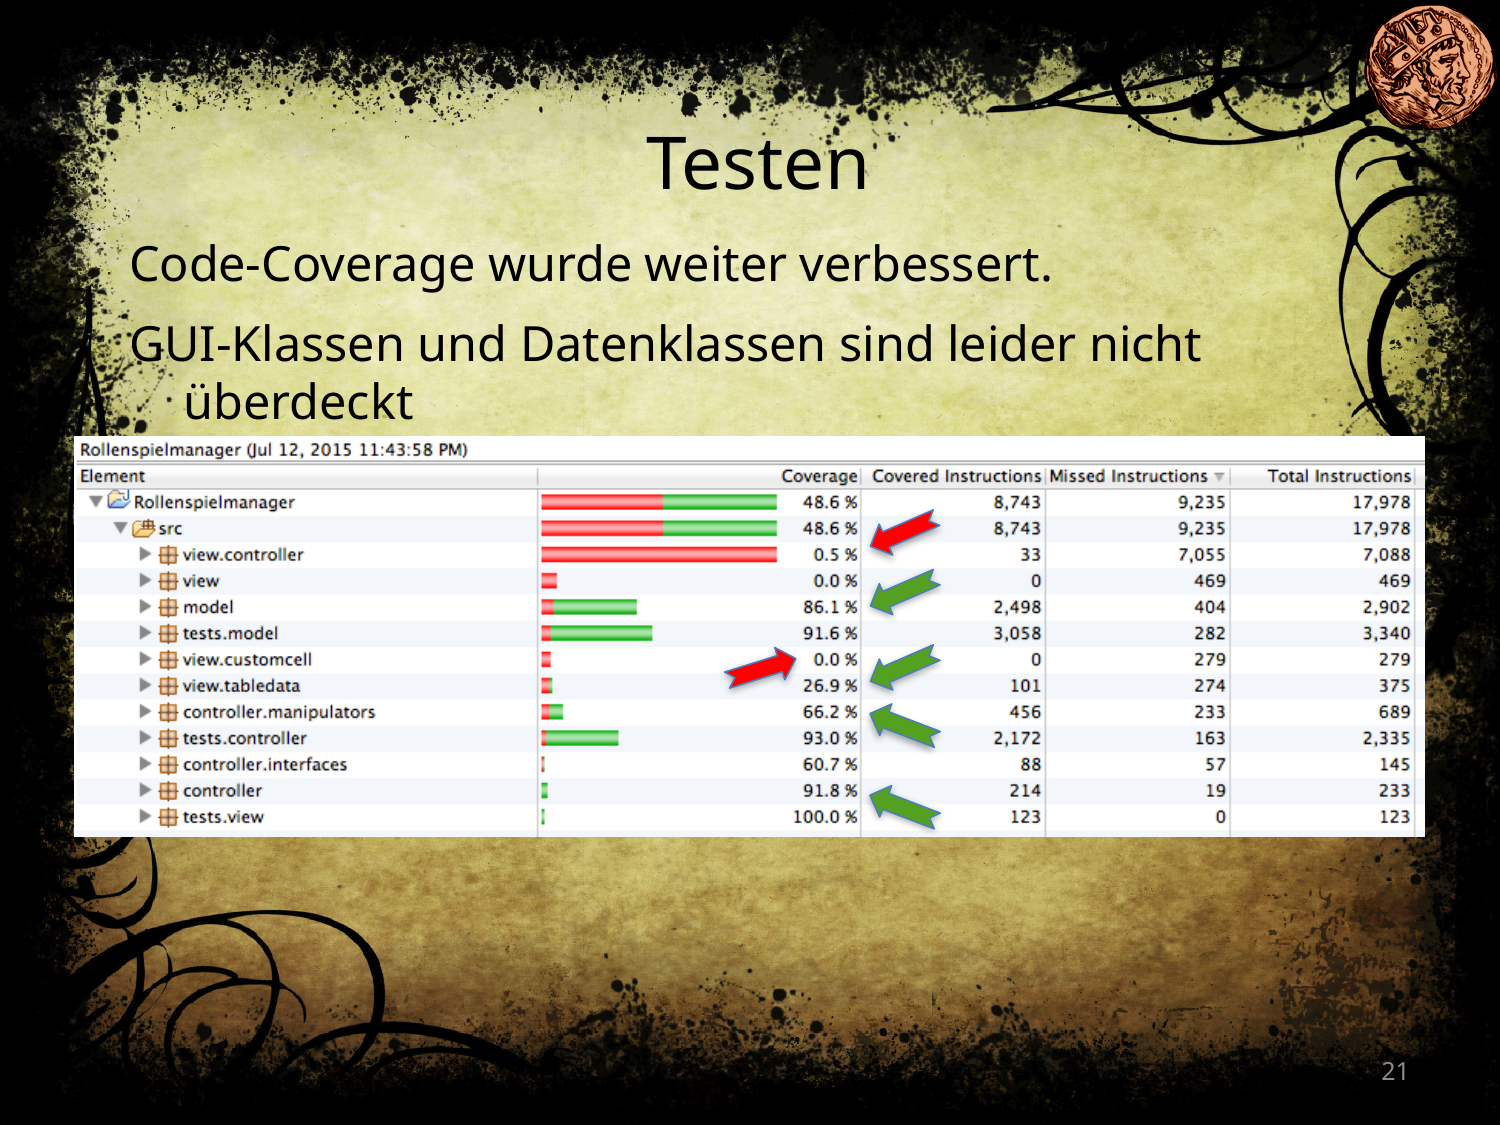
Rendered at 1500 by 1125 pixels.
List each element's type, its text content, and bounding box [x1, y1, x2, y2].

list Code-Coverage wurde weiter verbessert. GUI-Klassen und Datenklassen sind leider nicht überdeckt [114, 225, 1391, 435]
picture [0, 0, 1500, 1125]
slide_number 21 [1074, 1042, 1425, 1103]
title Testen [119, 88, 1397, 233]
